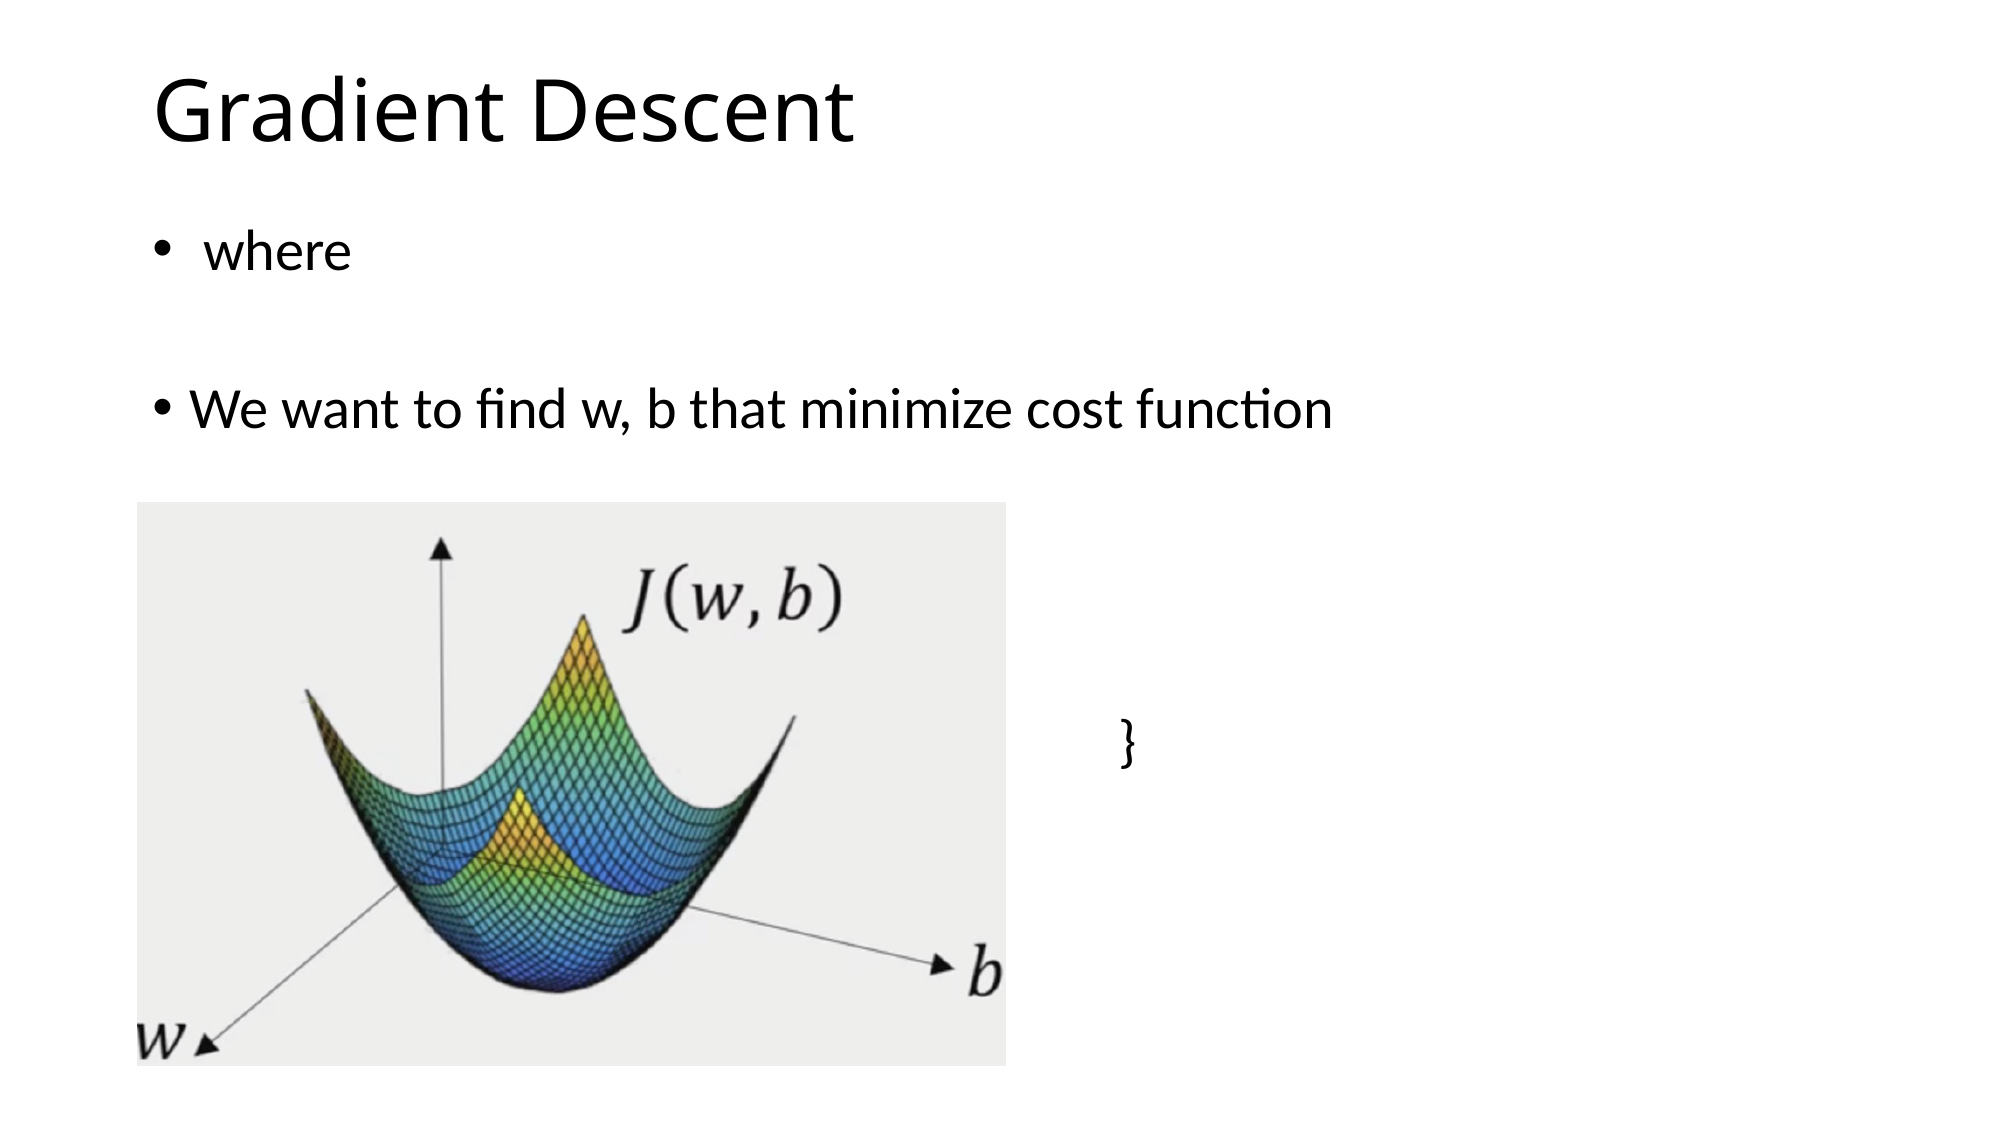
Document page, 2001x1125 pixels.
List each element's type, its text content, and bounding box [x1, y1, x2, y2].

title Gradient Descent [137, 59, 1863, 169]
picture [137, 502, 1006, 1066]
